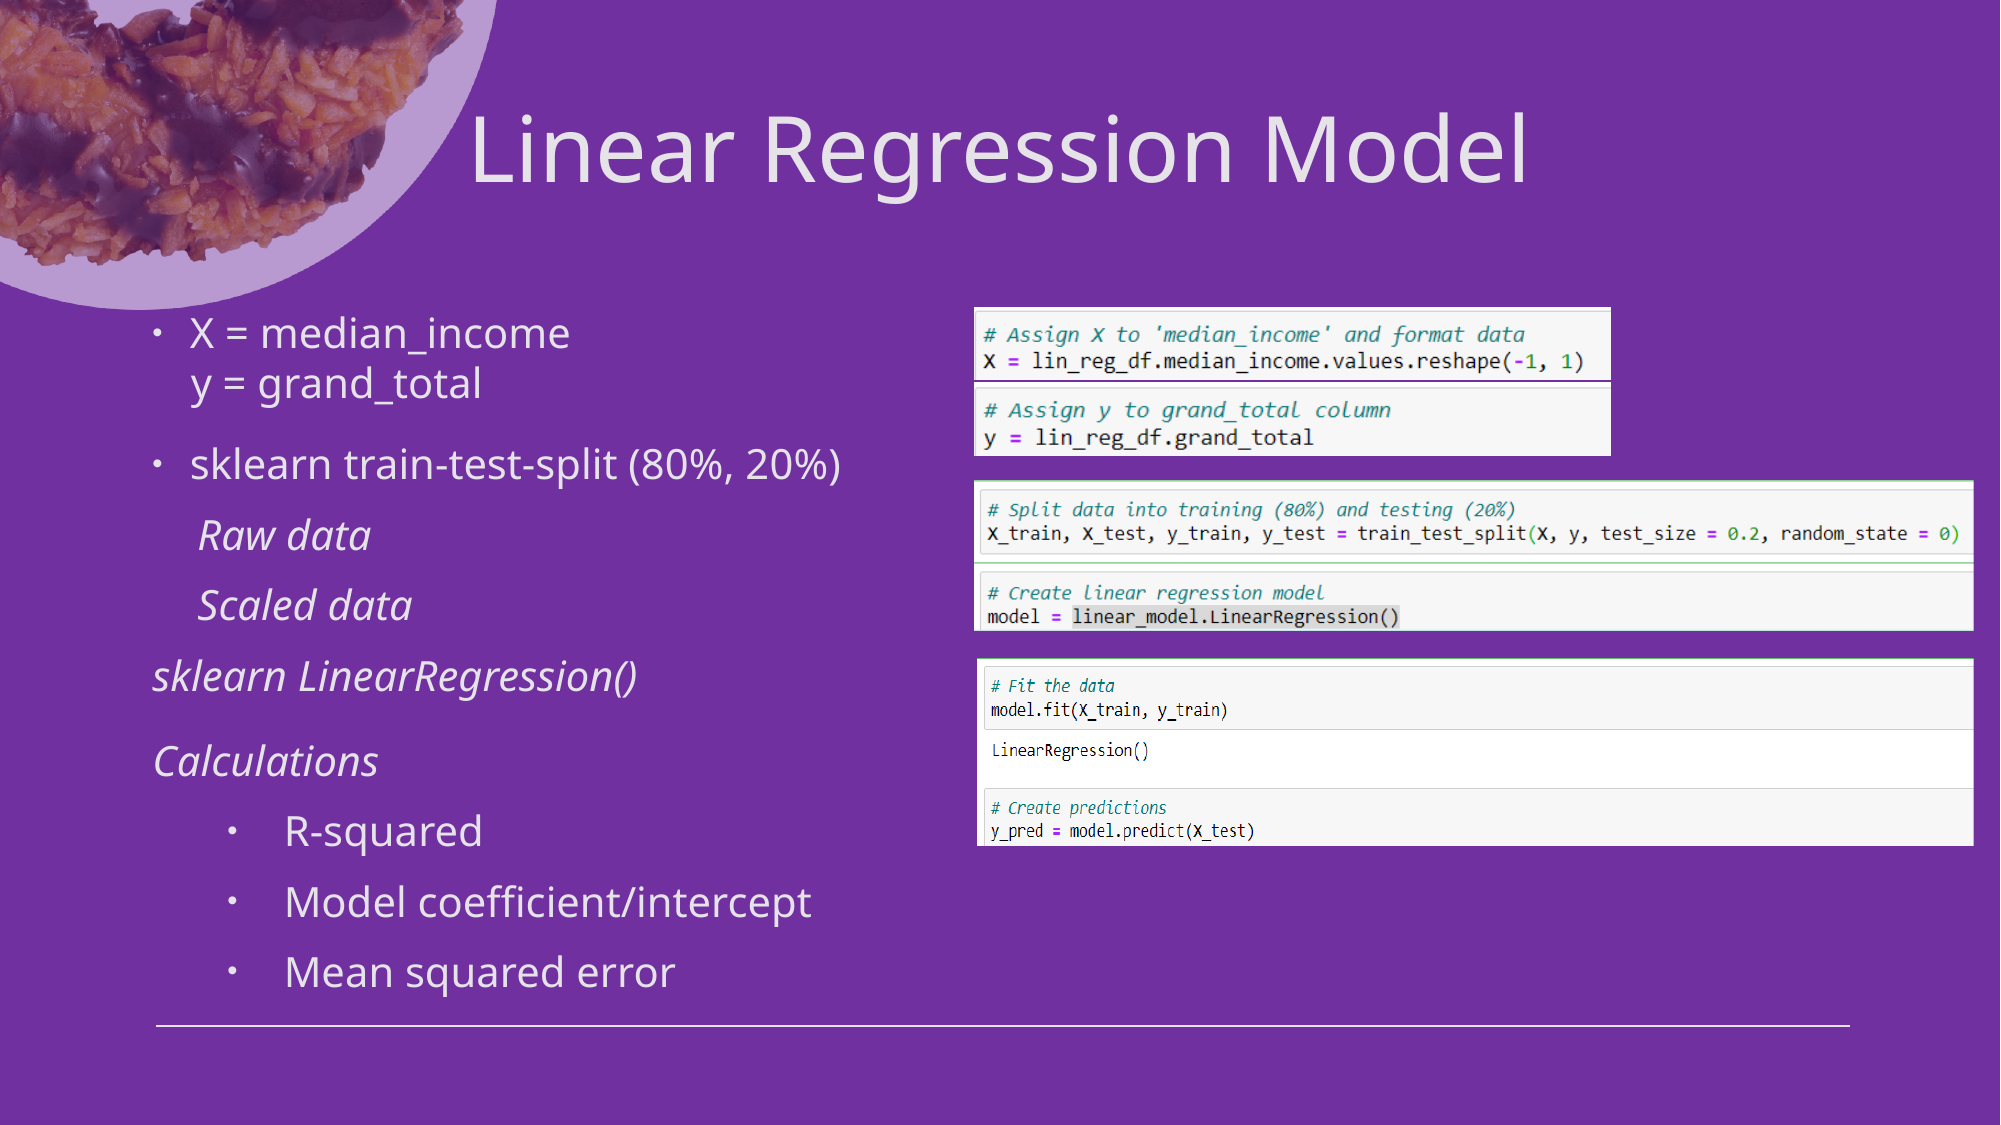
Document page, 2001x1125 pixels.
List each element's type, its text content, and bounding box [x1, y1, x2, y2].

picture [974, 307, 1611, 380]
picture [974, 382, 1611, 456]
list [974, 479, 1974, 632]
picture [0, 0, 514, 330]
picture [976, 658, 1974, 854]
list X = median_income y = grand_total sklearn train-test-split (80%, 20%) Raw data Scaled data sklearn LinearRegression() Calculations R-squared Model coefficient/intercept Mean squared error [137, 299, 988, 1089]
title Linear Regression Model [514, 29, 1856, 209]
